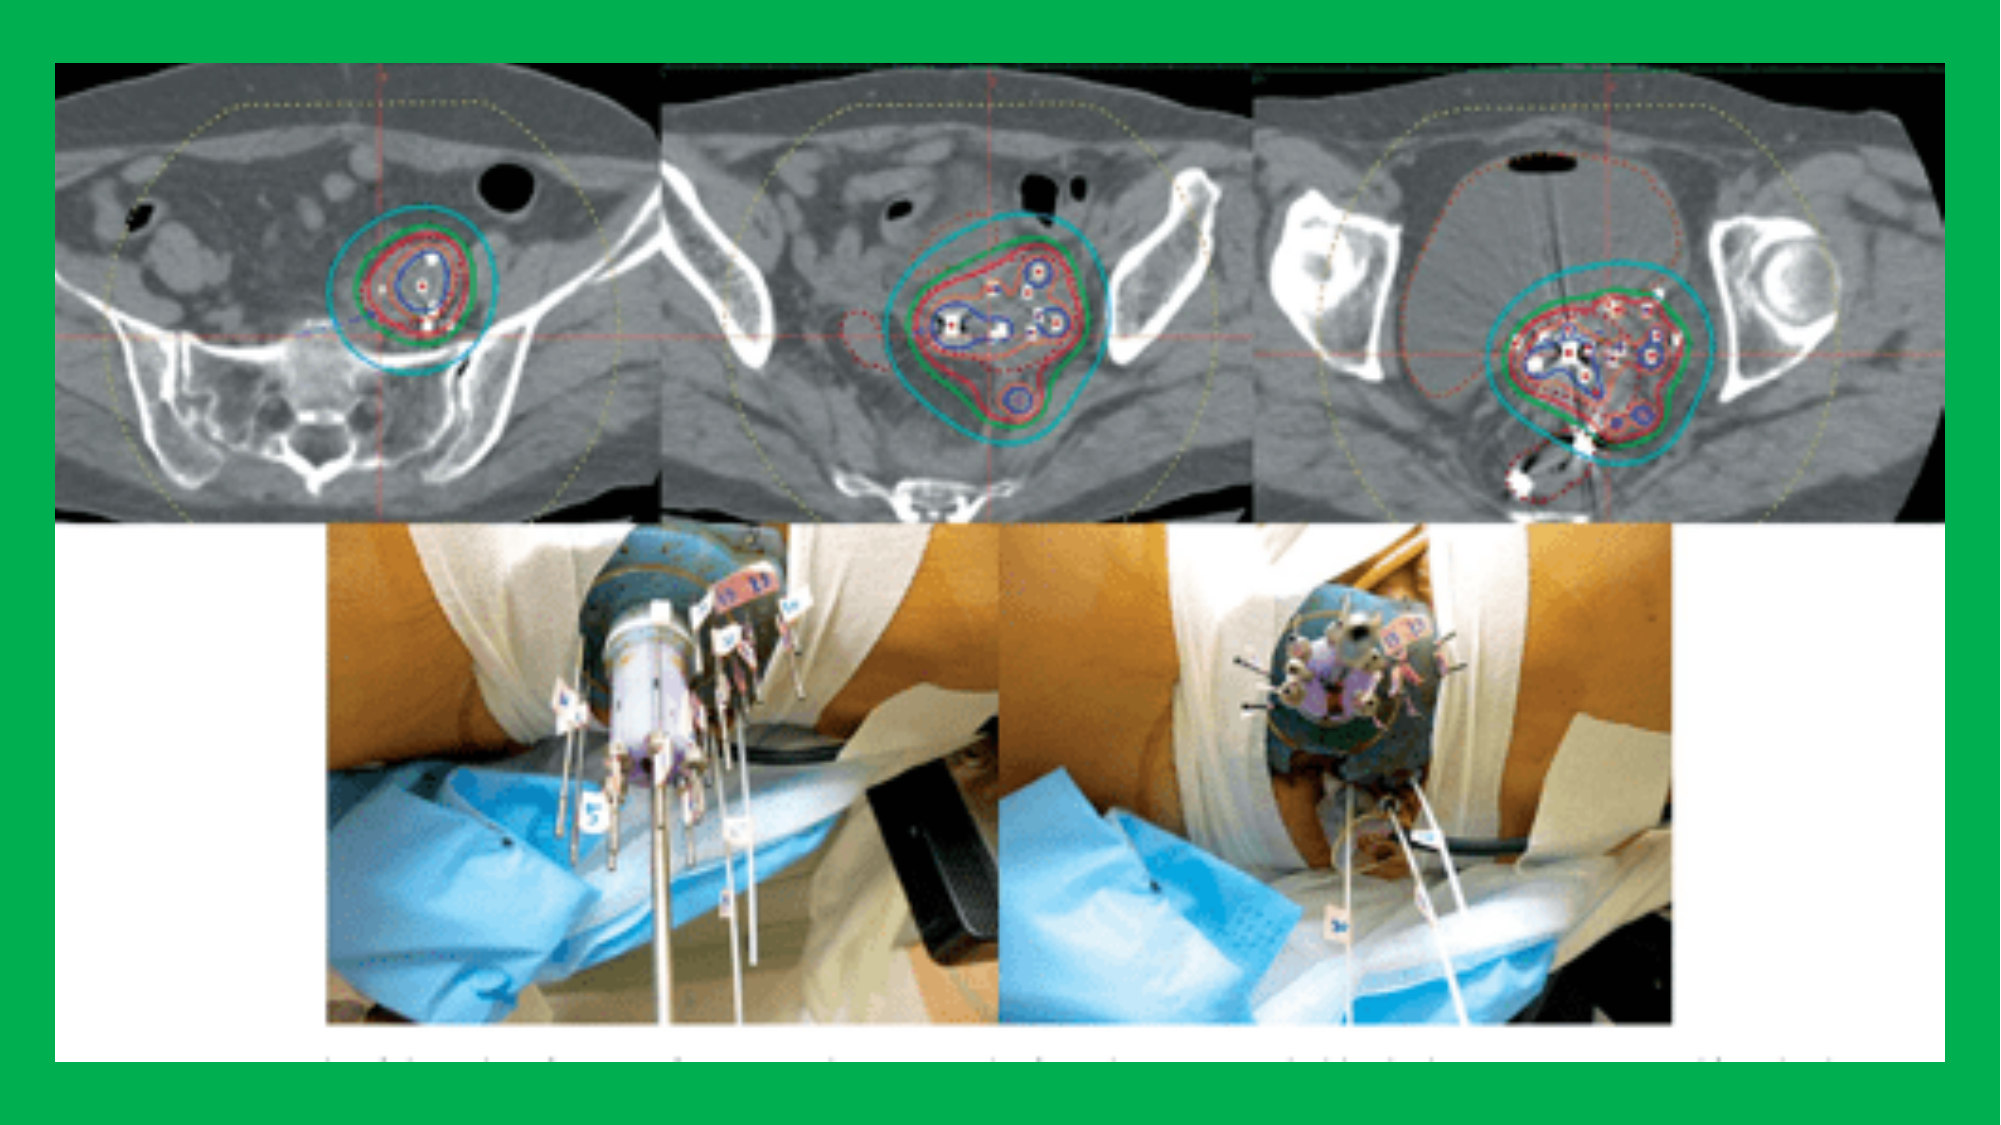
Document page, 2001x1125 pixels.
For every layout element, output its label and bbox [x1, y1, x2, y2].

picture [55, 63, 1945, 1062]
